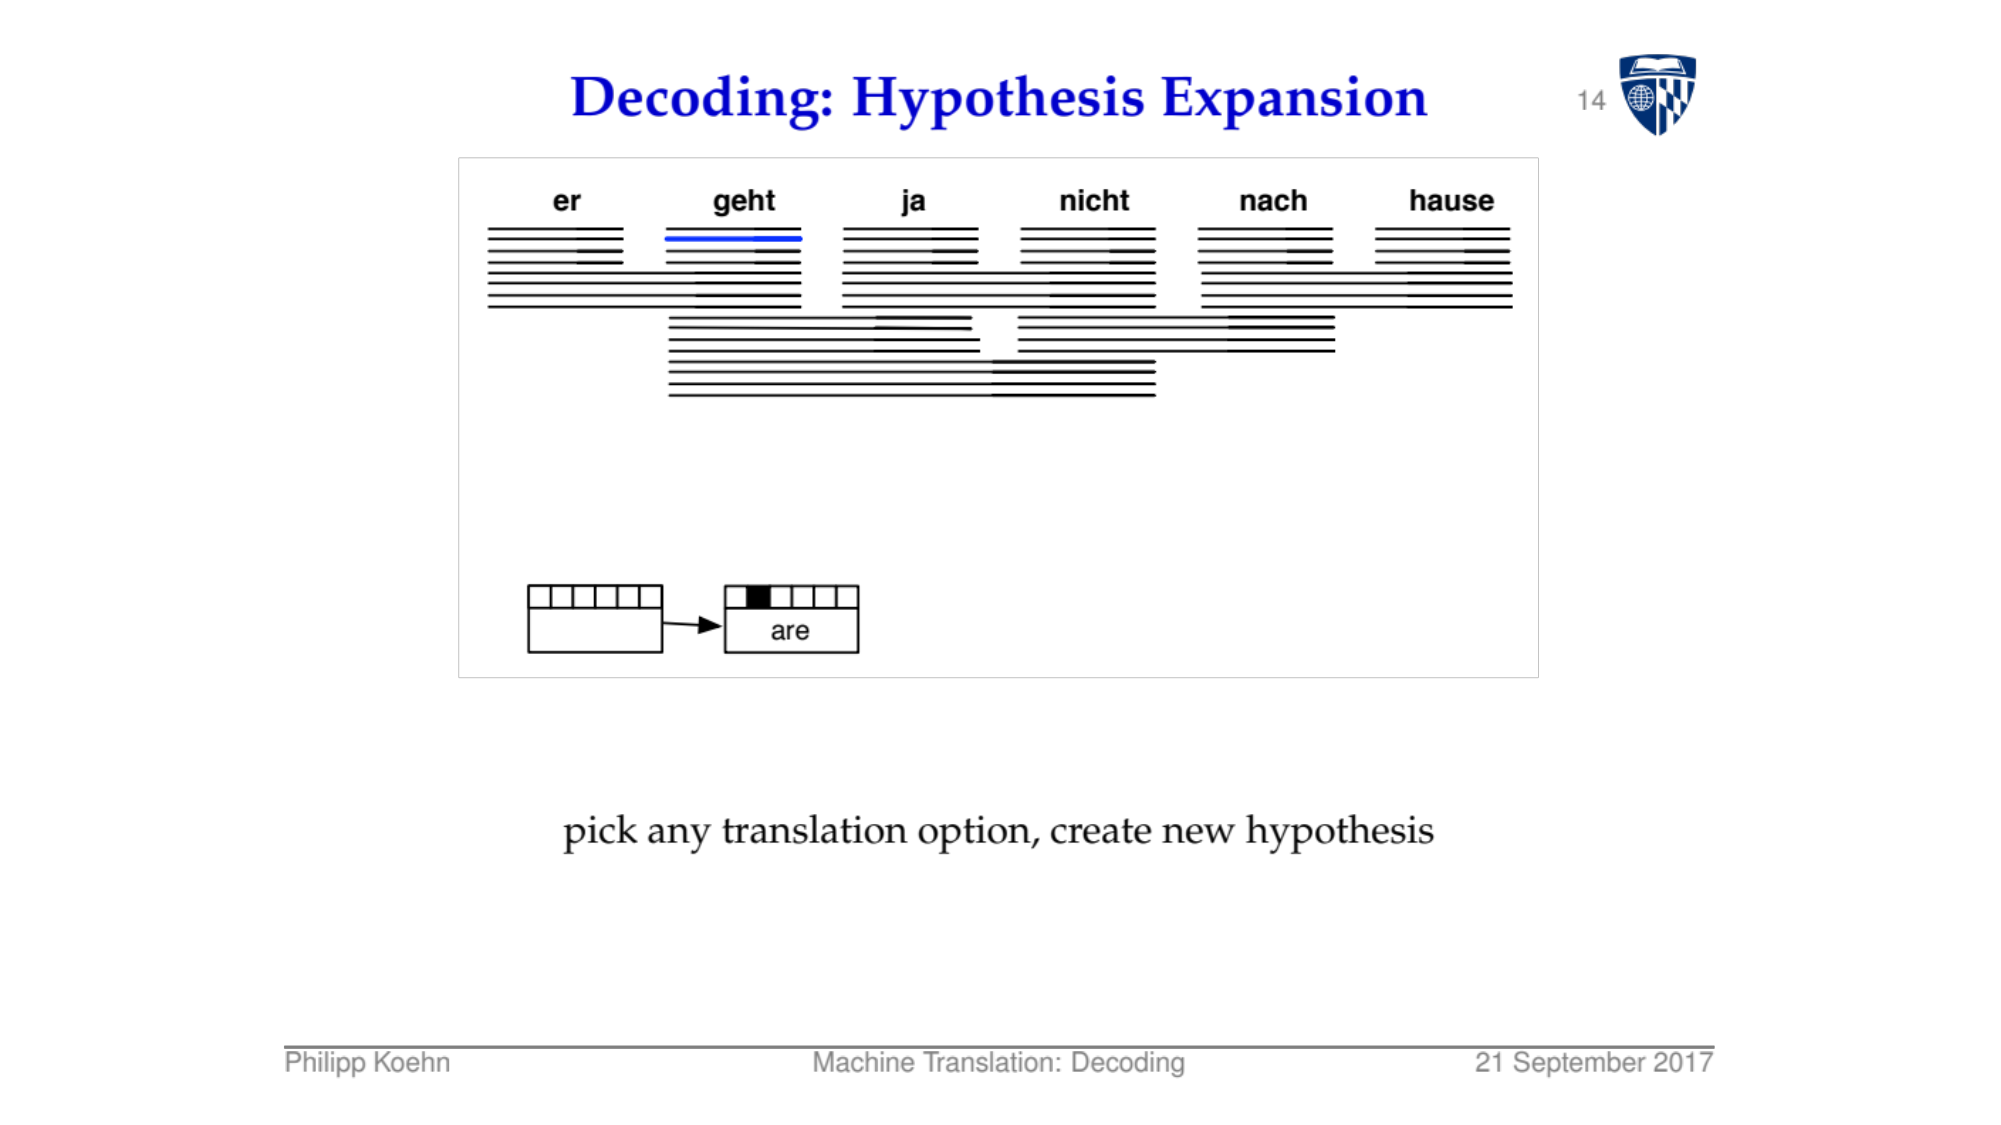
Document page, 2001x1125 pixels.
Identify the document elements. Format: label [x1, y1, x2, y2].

picture [201, 0, 1795, 1125]
